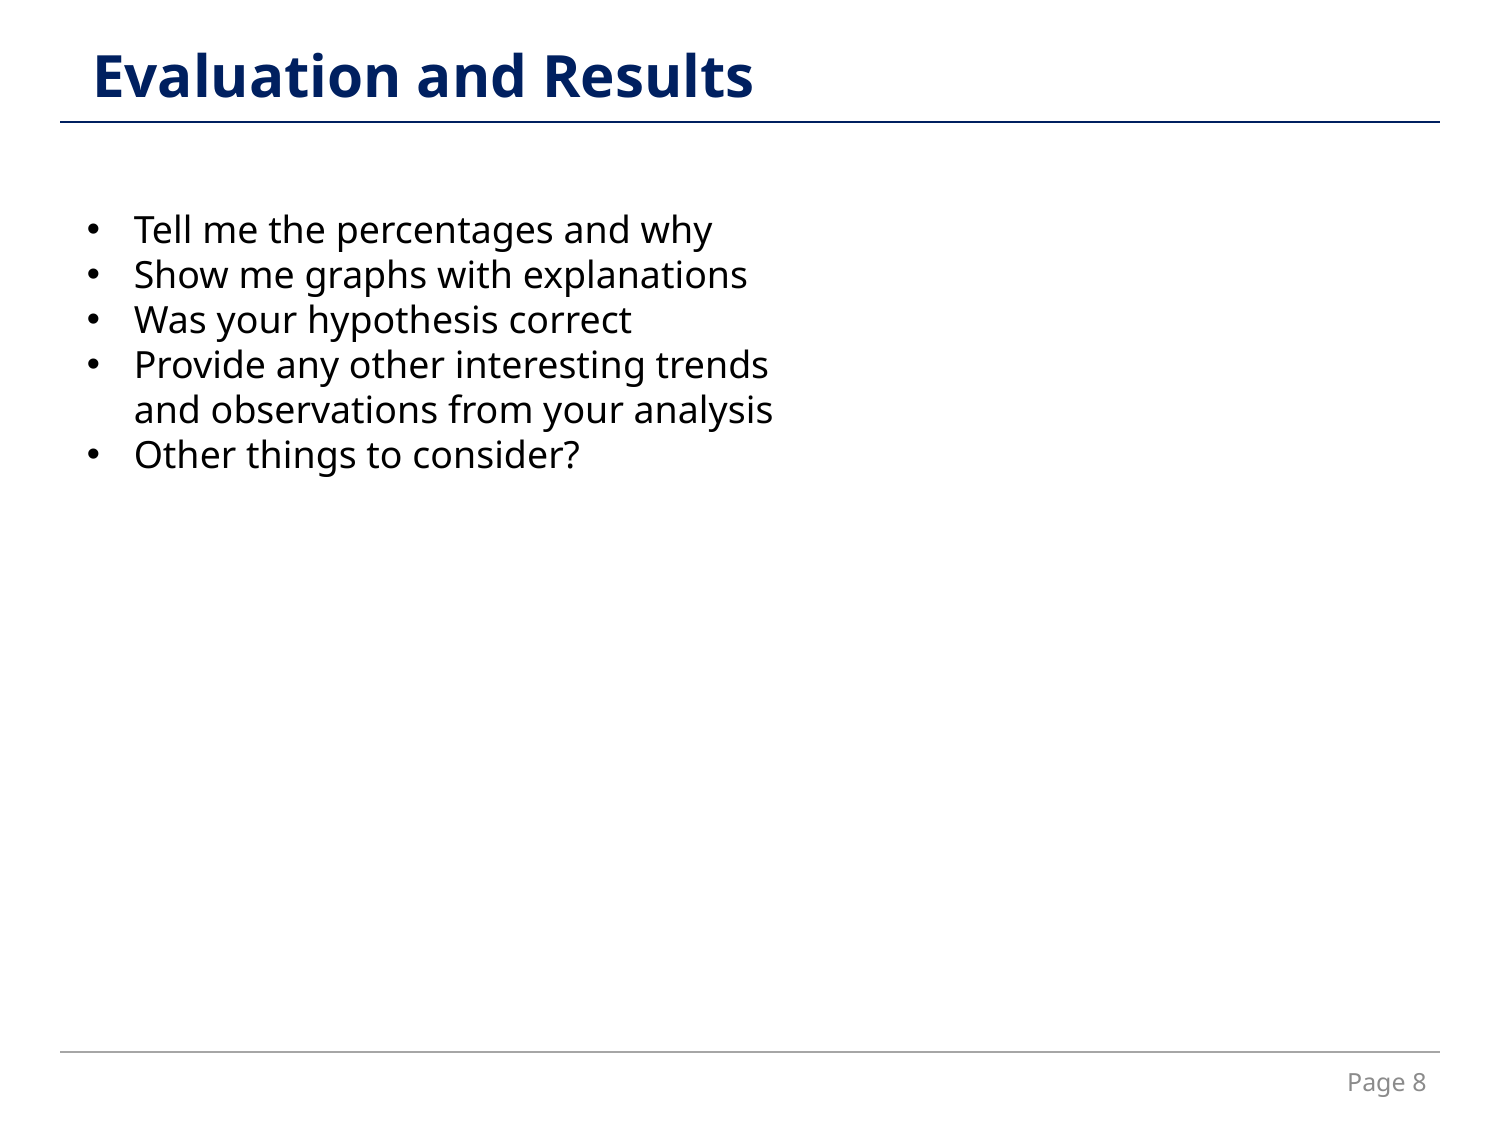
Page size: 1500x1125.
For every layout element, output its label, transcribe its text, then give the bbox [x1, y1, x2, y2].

text_box Evaluation and Results [62, 32, 1384, 117]
text_box Tell me the percentages and why Show me graphs with explanations Was your hypothesis correct Provide any other interesting trends and observations from your analysis Other things to consider? [72, 153, 798, 1037]
text_box Page 8 [1104, 1053, 1442, 1114]
